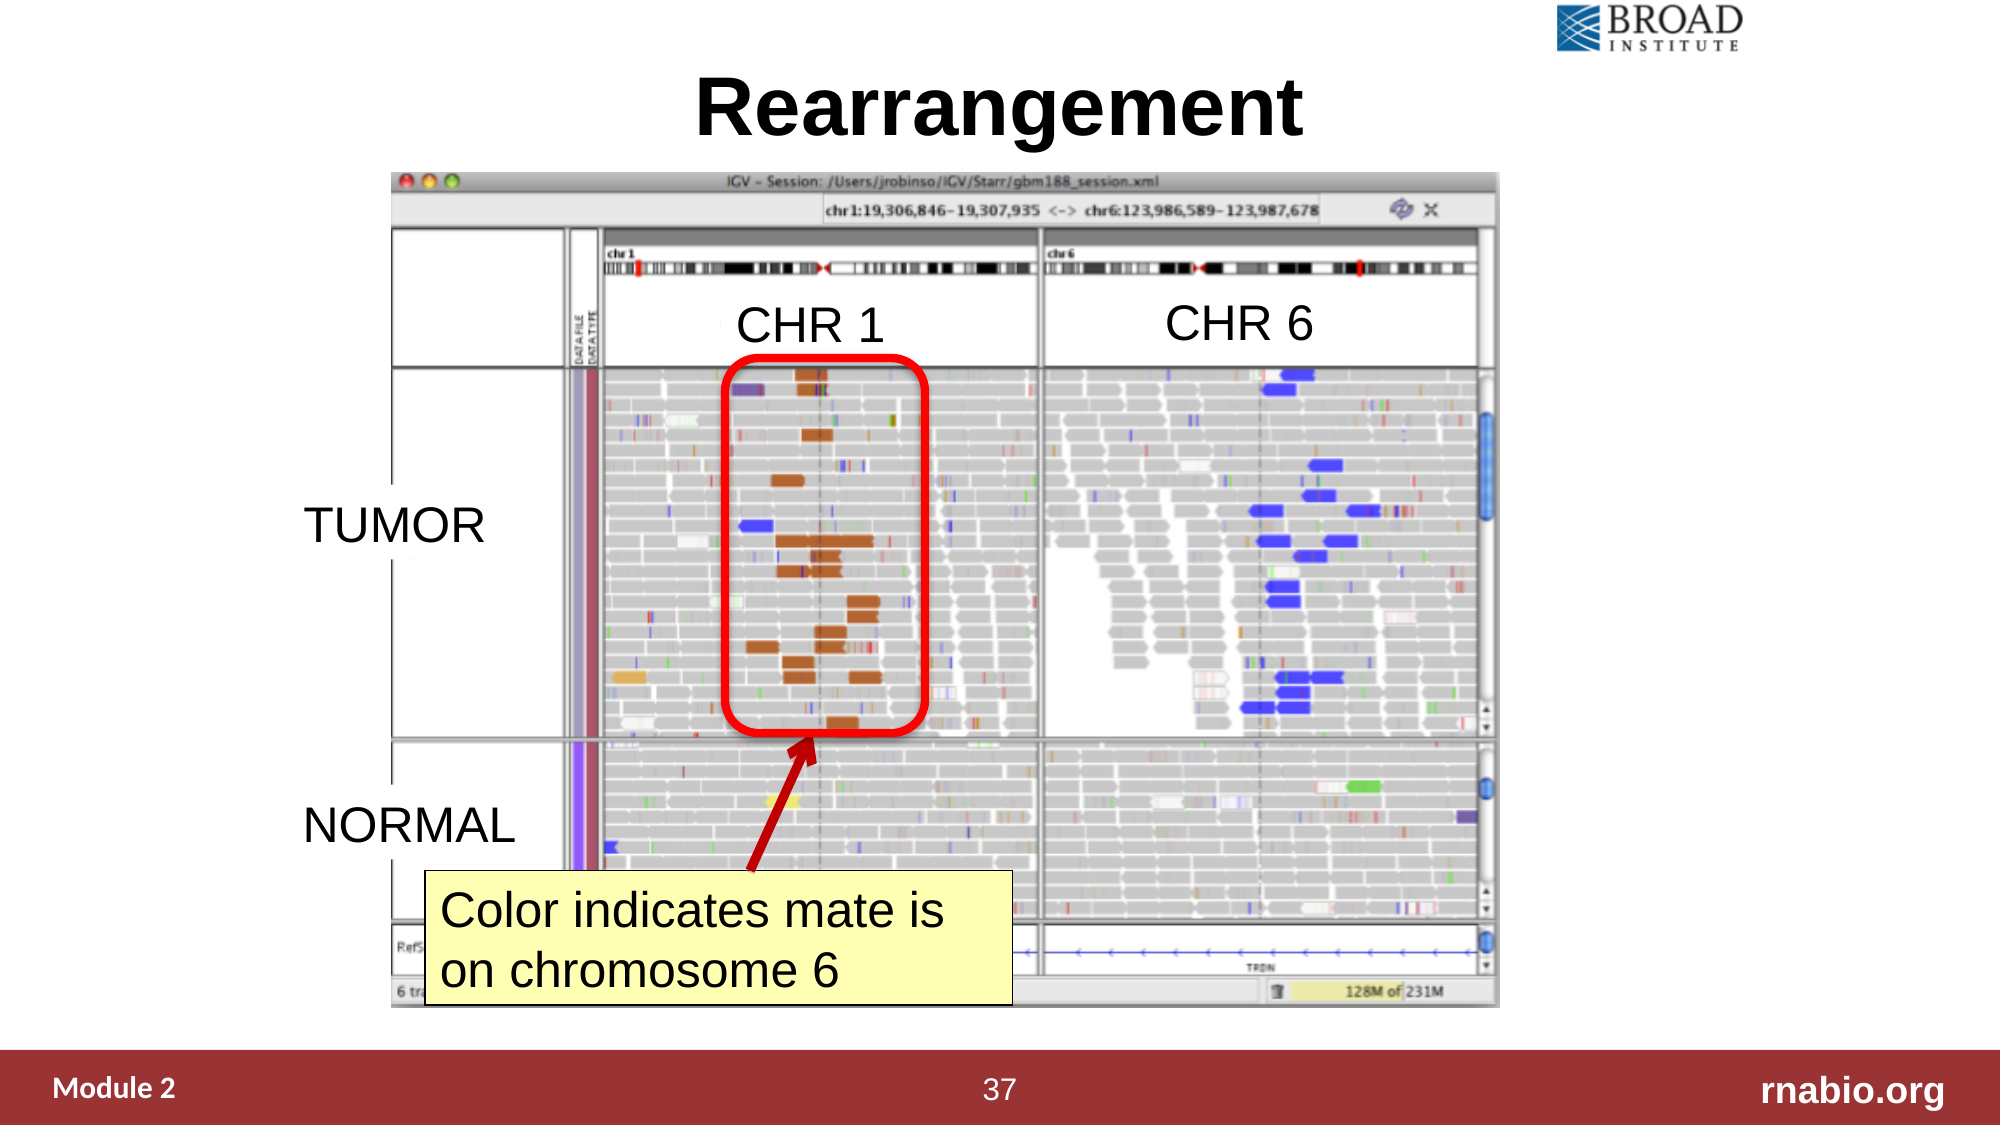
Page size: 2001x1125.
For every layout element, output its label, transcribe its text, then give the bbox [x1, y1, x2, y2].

text_box NORMAL [287, 784, 386, 860]
picture [391, 172, 1501, 1009]
title Rearrangement [275, 8, 1725, 197]
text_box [749, 732, 813, 871]
text_box TUMOR [288, 484, 386, 560]
picture [1554, 0, 1747, 58]
